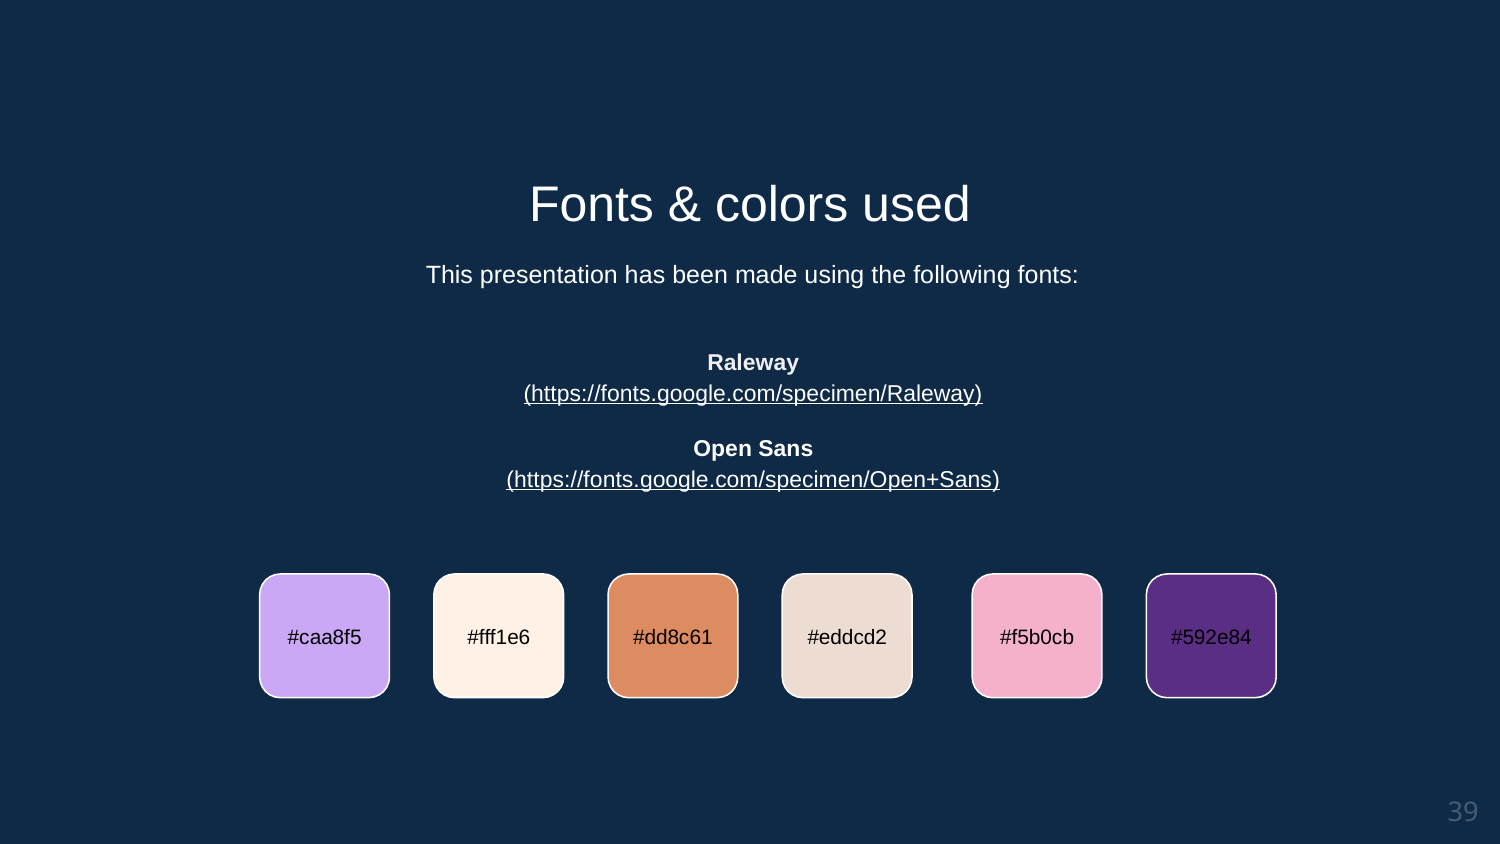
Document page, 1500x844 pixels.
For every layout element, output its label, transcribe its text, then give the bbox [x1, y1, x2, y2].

text_box #f5b0cb [972, 599, 1102, 672]
text_box [972, 672, 1102, 698]
title Fonts & colors used [171, 156, 1328, 236]
list This presentation has been made using the following fonts: [175, 239, 1332, 312]
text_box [259, 573, 913, 698]
text_box [1146, 672, 1277, 698]
slide_number ‹#› [1403, 779, 1494, 844]
text_box [972, 573, 1102, 599]
text_box #592e84 [1146, 599, 1277, 672]
text_box [1146, 573, 1277, 599]
list Raleway (https://fonts.google.com/specimen/Raleway) Open Sans (https://fonts.google.com/specimen/Open+Sans) [175, 314, 1332, 521]
